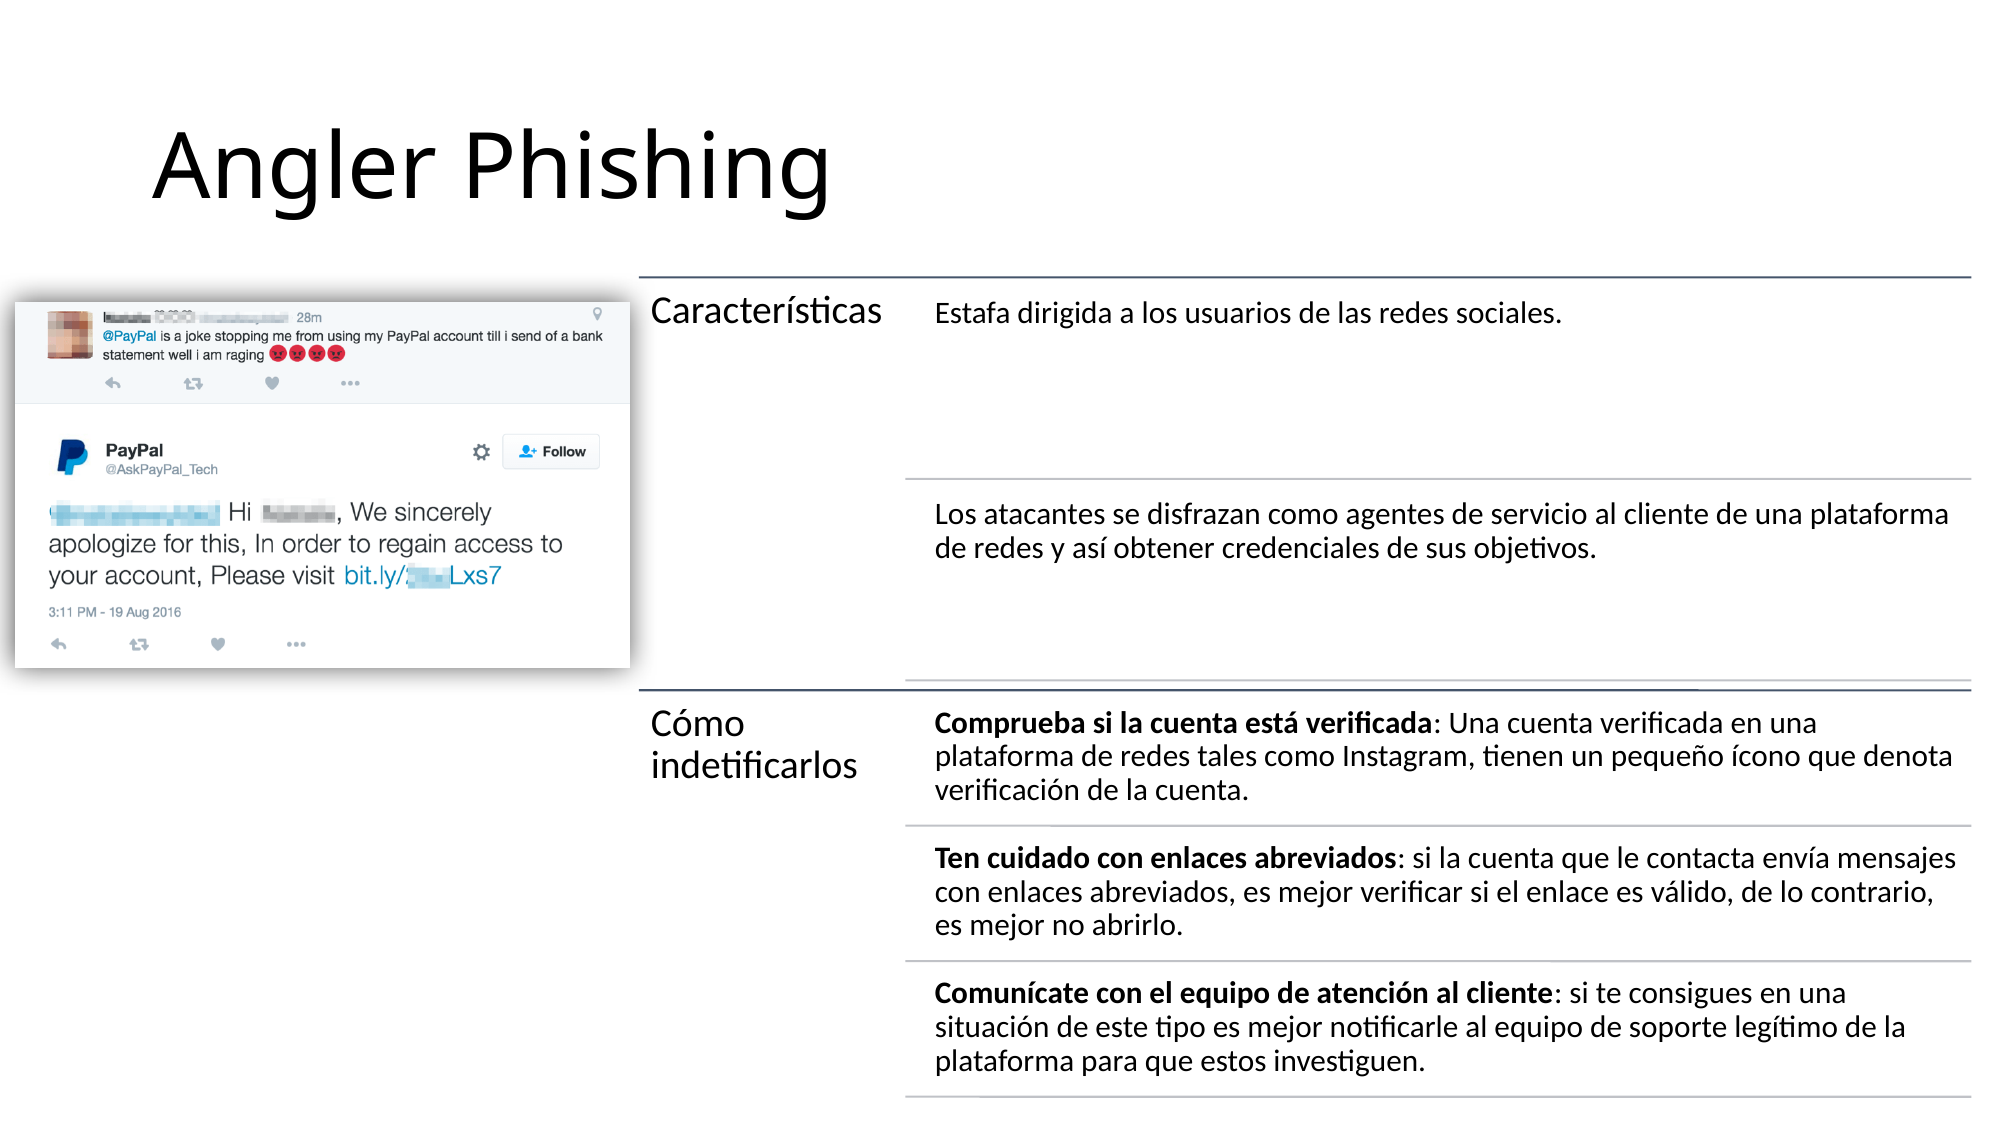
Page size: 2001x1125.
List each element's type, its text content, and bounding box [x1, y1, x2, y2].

title Angler Phishing [137, 59, 1863, 278]
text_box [639, 277, 1972, 1104]
picture [14, 302, 630, 668]
